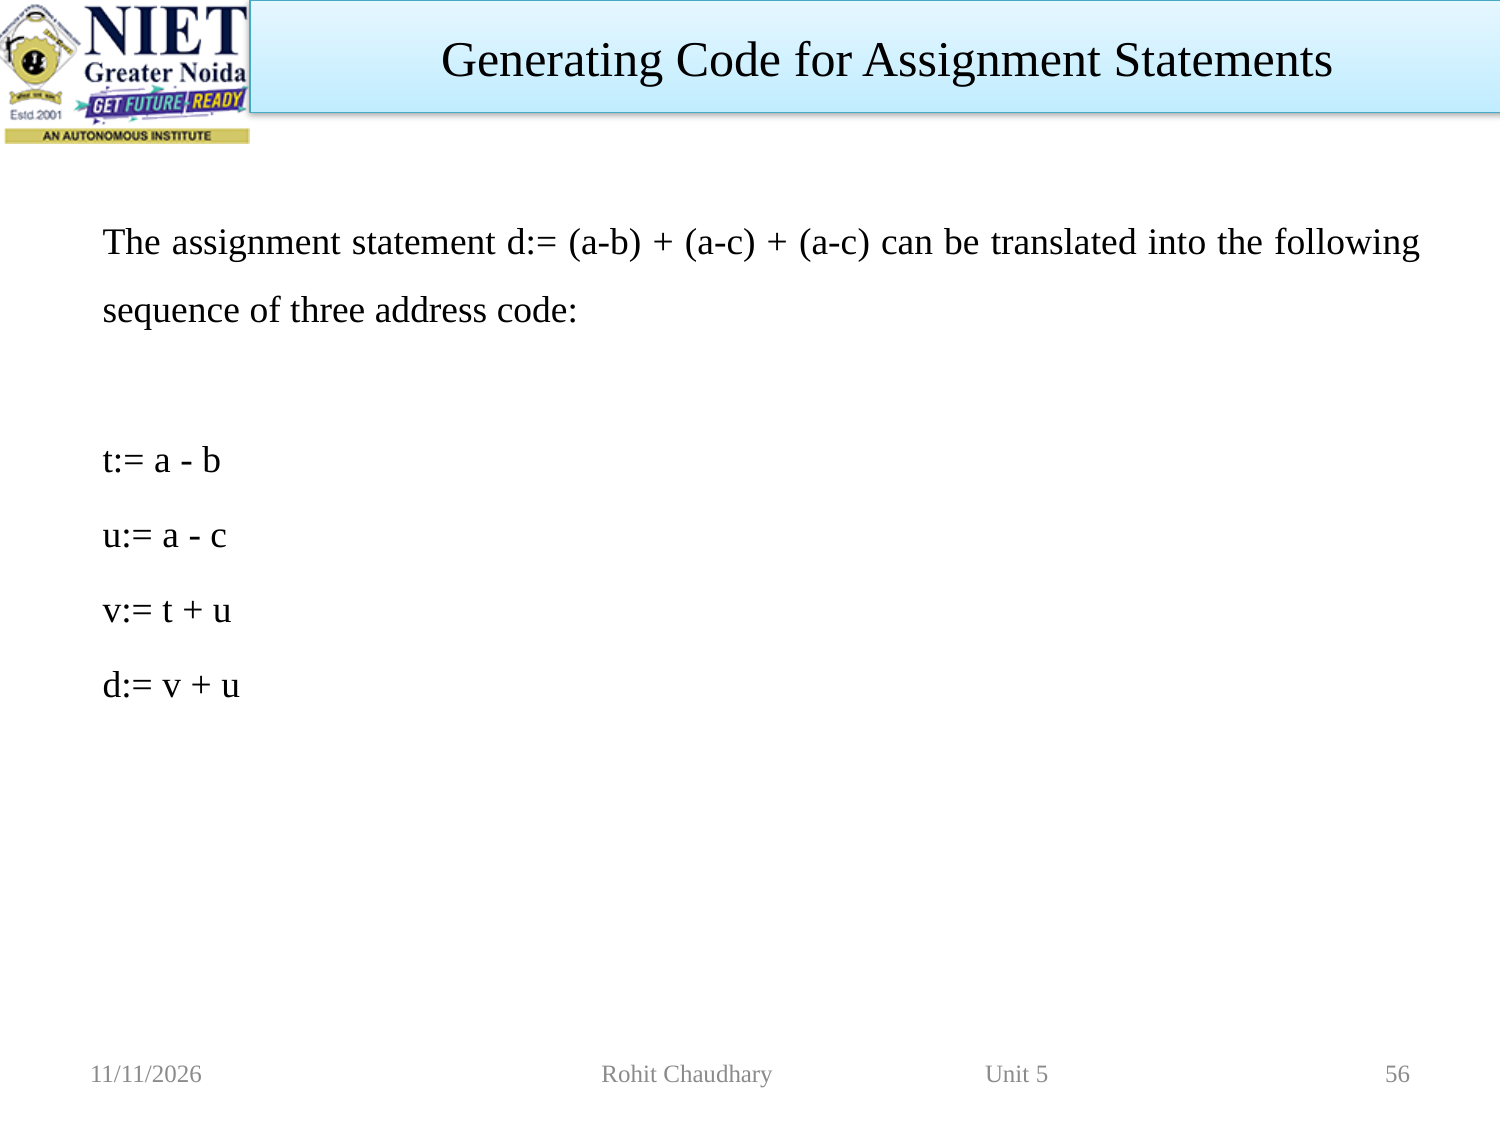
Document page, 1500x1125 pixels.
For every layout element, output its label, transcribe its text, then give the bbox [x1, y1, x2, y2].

list The assignment statement d:= (a-b) + (a-c) + (a-c) can be translated into the following sequence of three address code: t:= a - b u:= a - c v:= t + u d:= v + u [87, 187, 1438, 930]
text_box Generating Code for Assignment Statements [249, 0, 1500, 113]
slide_number 56 [1238, 1042, 1425, 1103]
footer Rohit Chaudhary Unit 5 [412, 1042, 1238, 1103]
picture [0, 4, 250, 144]
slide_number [75, 1042, 412, 1103]
